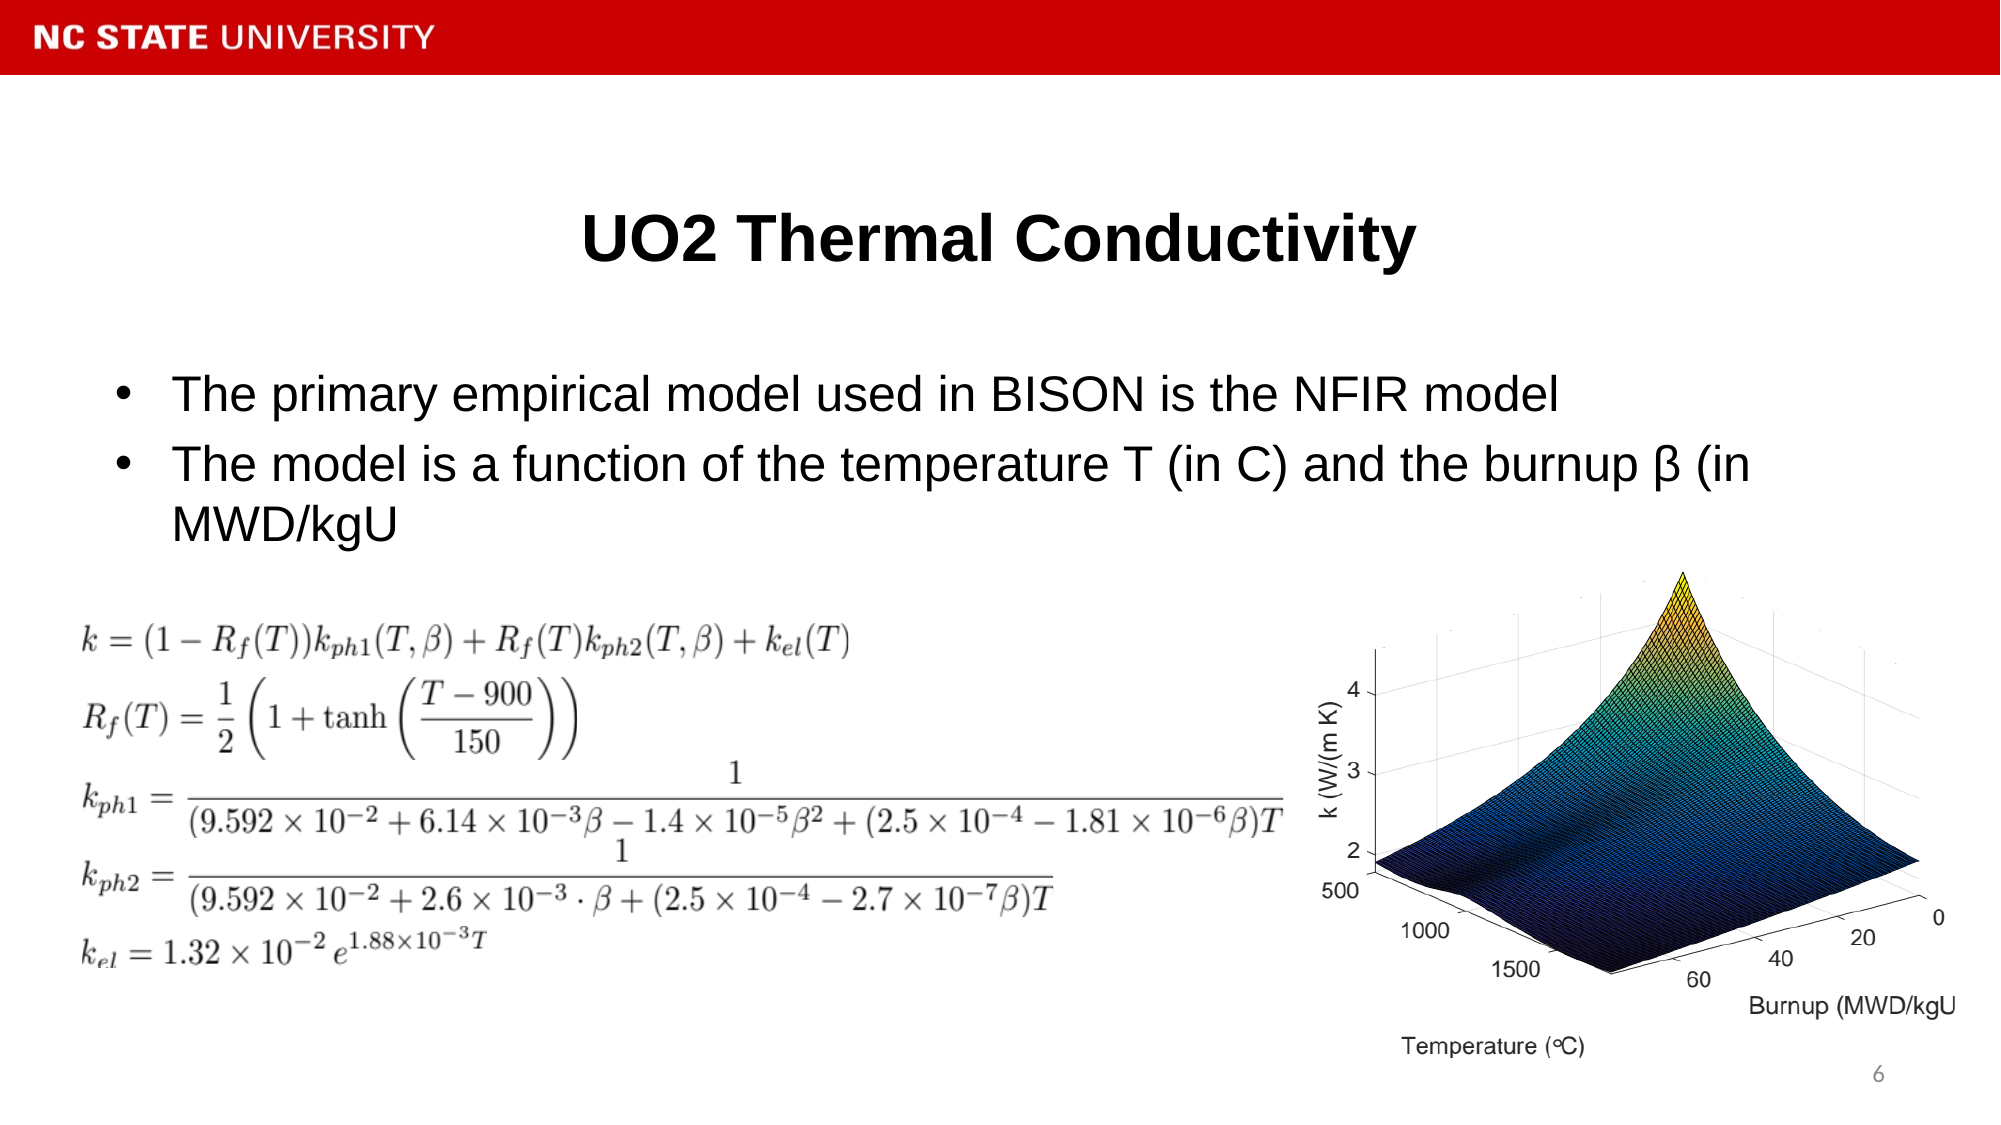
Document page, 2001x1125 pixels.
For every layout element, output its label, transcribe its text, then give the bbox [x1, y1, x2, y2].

picture [0, 0, 2000, 75]
slide_number 6 [1433, 1066, 1900, 1103]
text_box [82, 622, 1278, 968]
picture [1283, 532, 1984, 1058]
title UO2 Thermal Conductivity [99, 147, 1900, 323]
